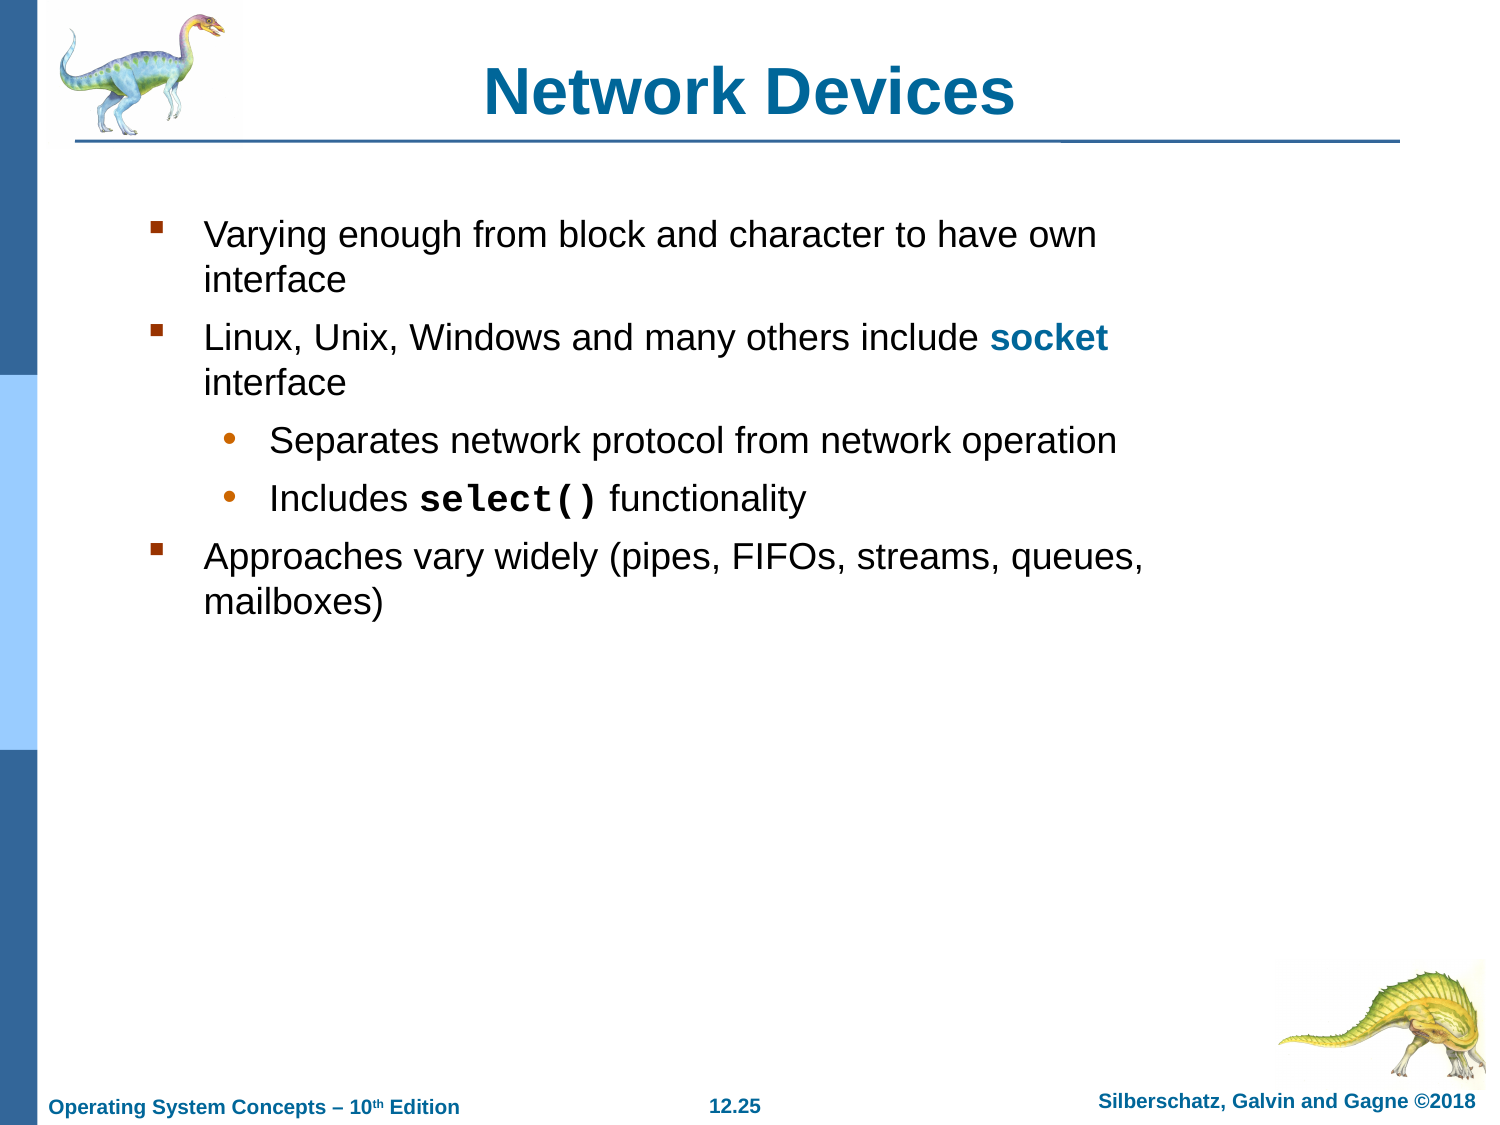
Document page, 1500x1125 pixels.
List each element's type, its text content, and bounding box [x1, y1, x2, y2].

picture [46, 0, 243, 149]
picture [1275, 959, 1486, 1090]
list Varying enough from block and character to have own interface Linux, Unix, Windows and many others include socket interface Separates network protocol from network operation Includes select() functionality Approaches vary widely (pipes, FIFOs, streams, queues, mailboxes) [132, 202, 1248, 946]
title Network Devices [75, 40, 1425, 136]
